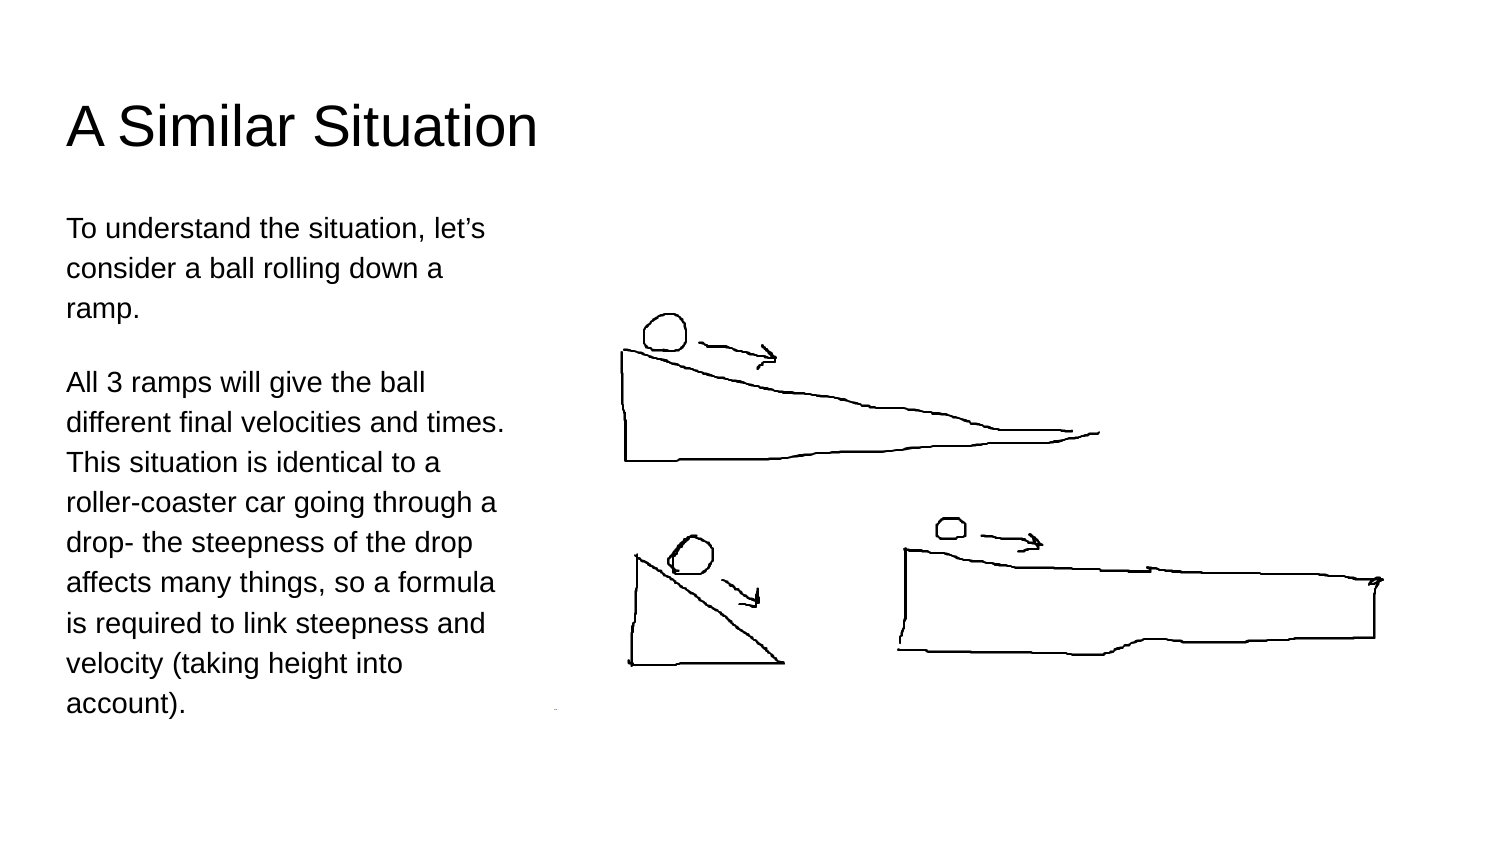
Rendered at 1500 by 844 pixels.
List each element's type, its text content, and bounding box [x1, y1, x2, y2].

title A Similar Situation [51, 72, 1449, 167]
list To understand the situation, let’s consider a ball rolling down a ramp. All 3 ramps will give the ball different final velocities and times. This situation is identical to a roller-coaster car going through a drop- the steepness of the drop affects many things, so a formula is required to link steepness and velocity (taking height into account). [51, 189, 533, 750]
picture [554, 229, 1400, 710]
